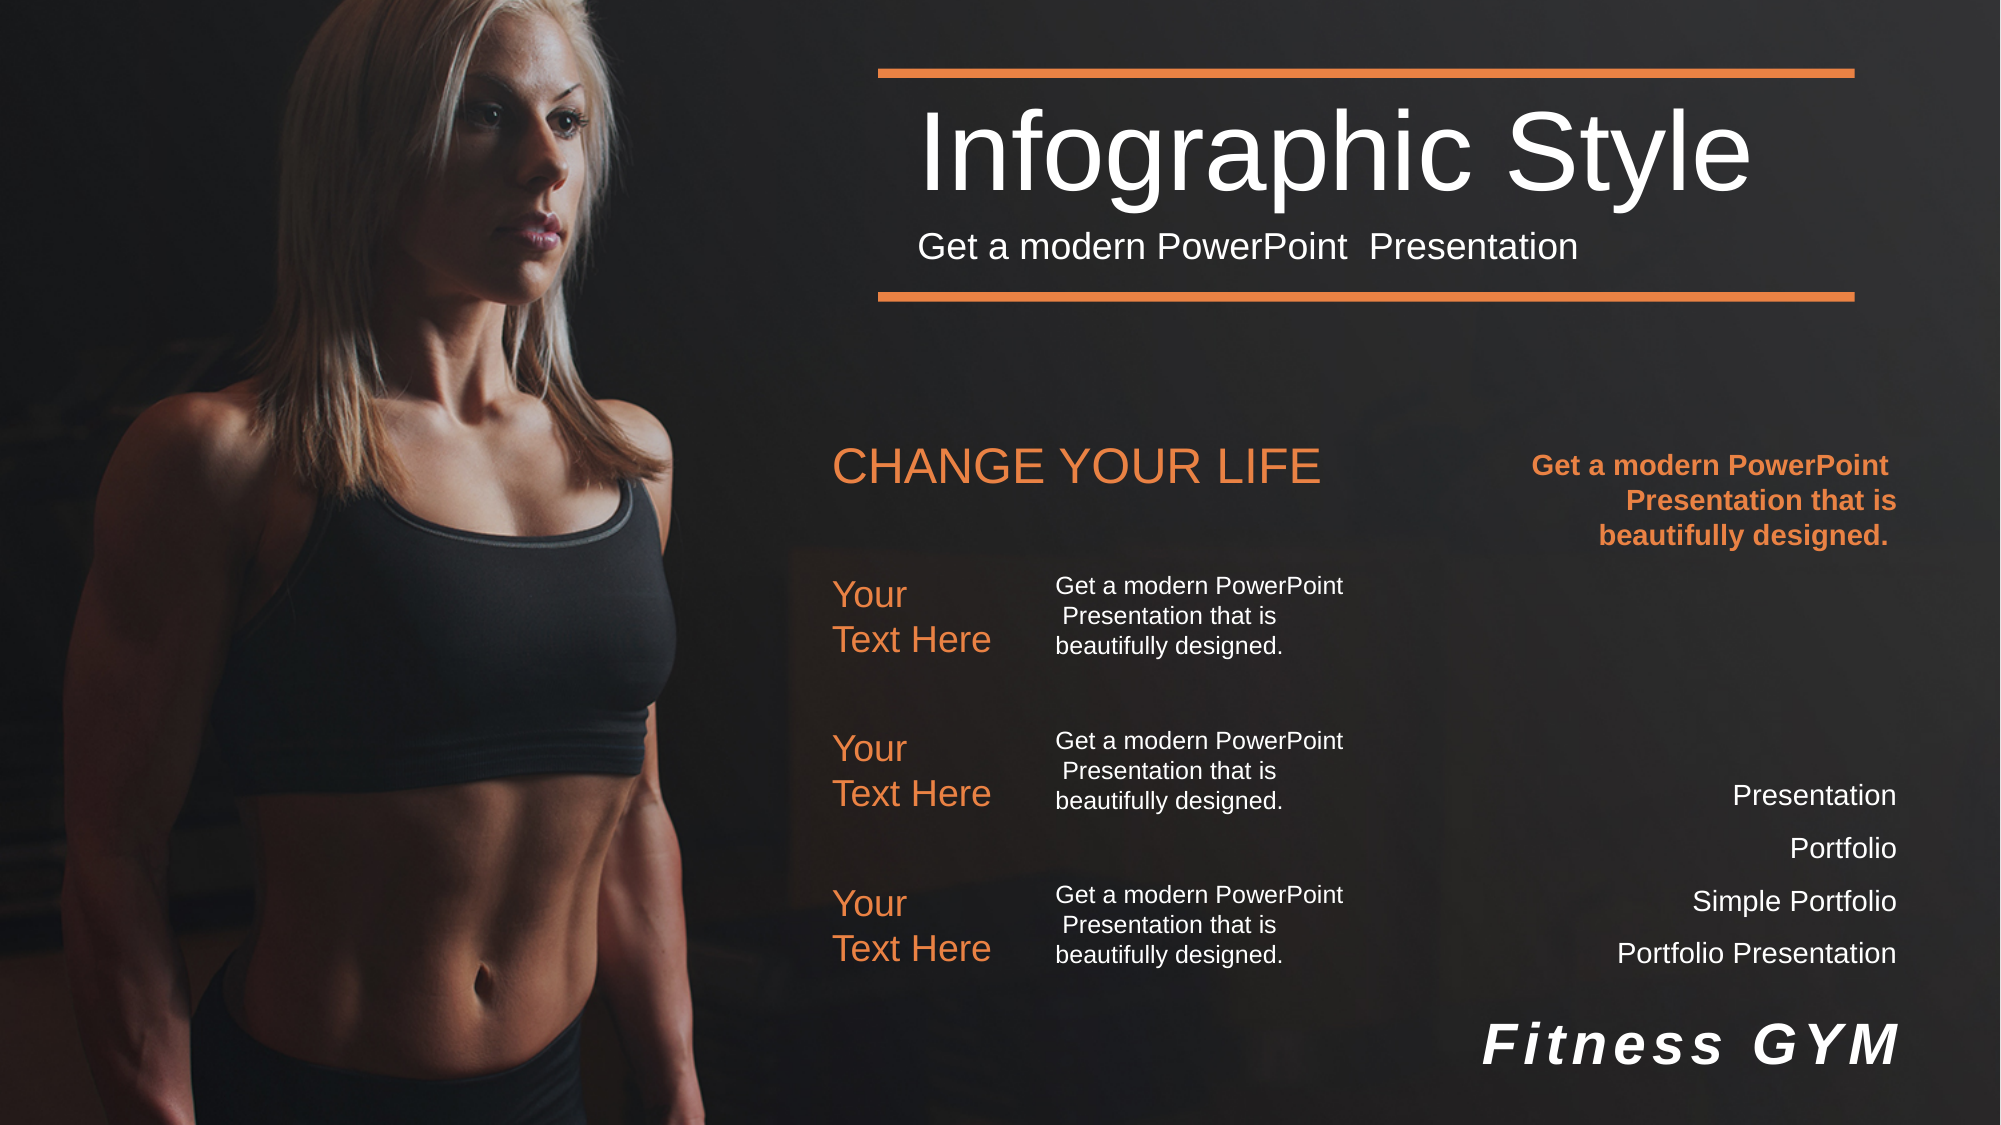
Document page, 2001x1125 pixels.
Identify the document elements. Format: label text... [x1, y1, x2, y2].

picture [0, 0, 2001, 1125]
text_box Portfolio Presentation [1466, 934, 1912, 977]
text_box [817, 871, 1366, 978]
text_box Fitness GYM [1443, 1007, 1913, 1075]
text_box [877, 291, 1856, 303]
text_box CHANGE YOUR LIFE [817, 426, 1366, 502]
text_box Portfolio [1466, 828, 1912, 872]
text_box Infographic Style [902, 79, 1831, 214]
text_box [817, 716, 1366, 823]
text_box Get a modern PowerPoint Presentation that is beautifully designed. [1481, 438, 1913, 559]
text_box Get a modern PowerPoint Presentation [902, 214, 1831, 275]
text_box Presentation [1466, 775, 1912, 819]
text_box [817, 562, 1366, 669]
text_box [877, 68, 1856, 79]
text_box Simple Portfolio [1466, 881, 1912, 924]
